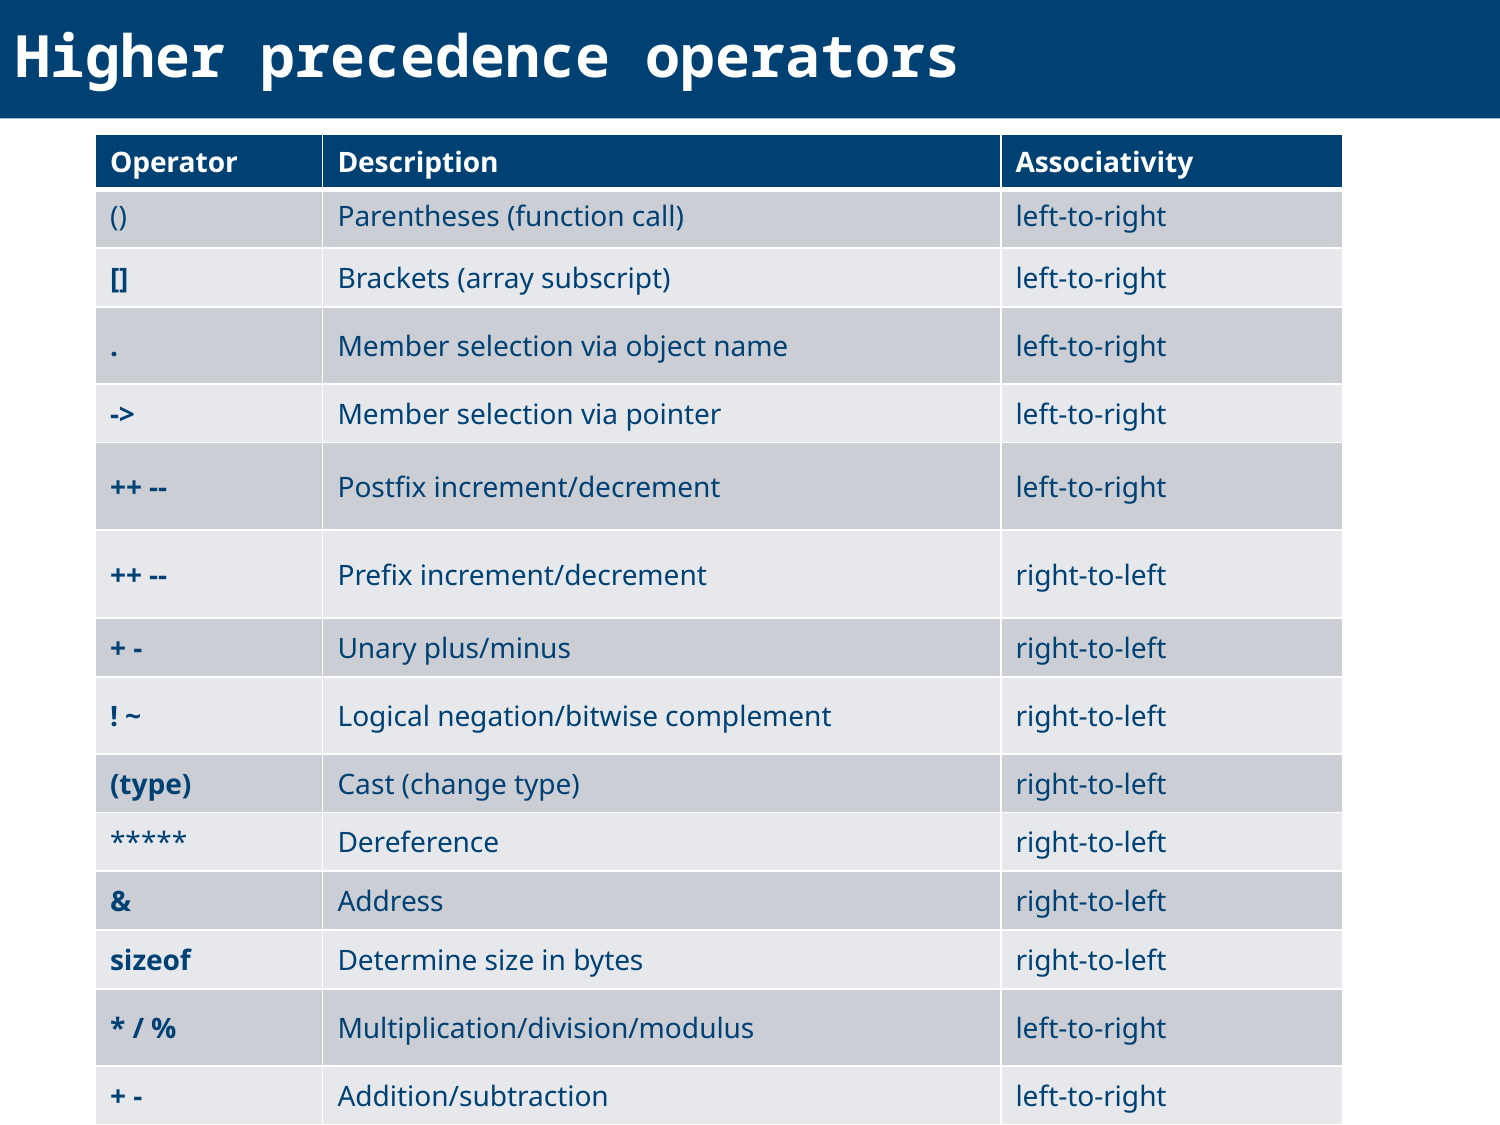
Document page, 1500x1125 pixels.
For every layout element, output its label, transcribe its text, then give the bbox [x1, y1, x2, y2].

table_cell right-to-left [1002, 678, 1342, 753]
table_cell Member selection via pointer [323, 385, 1000, 442]
table_cell right-to-left [1002, 619, 1342, 676]
table_header Description [323, 135, 1000, 187]
table_cell [] [96, 249, 322, 306]
table_cell right-to-left [1002, 931, 1342, 988]
table_cell left-to-right [1002, 443, 1342, 529]
table_cell * / % [96, 990, 322, 1065]
table_cell + - [96, 1067, 322, 1124]
table_cell Determine size in bytes [323, 931, 1000, 988]
table_cell left-to-right [1002, 308, 1342, 383]
table_cell Dereference [323, 813, 1000, 870]
table_cell left-to-right [1002, 990, 1342, 1065]
table_cell Postfix increment/decrement [323, 443, 1000, 529]
table_cell right-to-left [1002, 872, 1342, 929]
table_cell left-to-right [1002, 249, 1342, 306]
table_cell ++ -- [96, 531, 322, 617]
table_cell Member selection via object name [323, 308, 1000, 383]
table_cell Multiplication/division/modulus [323, 990, 1000, 1065]
table_cell Brackets (array subscript) [323, 249, 1000, 306]
table_header Operator [96, 135, 322, 187]
table_cell -> [96, 385, 322, 442]
table_cell ! ~ [96, 678, 322, 753]
text_box Higher precedence operators [0, 0, 1500, 119]
table_cell left-to-right [1002, 385, 1342, 442]
table_cell () [96, 192, 322, 247]
table_cell ++ -- [96, 443, 322, 529]
table_cell Addition/subtraction [323, 1067, 1000, 1124]
picture [0, 119, 1500, 1125]
table_cell Parentheses (function call) [323, 192, 1000, 247]
table_header Associativity [1002, 135, 1342, 187]
table_cell right-to-left [1002, 813, 1342, 870]
table_cell Unary plus/minus [323, 619, 1000, 676]
table_cell right-to-left [1002, 755, 1342, 812]
table_cell (type) [96, 755, 322, 812]
table_cell Address [323, 872, 1000, 929]
table_cell + - [96, 619, 322, 676]
table_cell Logical negation/bitwise complement [323, 678, 1000, 753]
table_cell & [96, 872, 322, 929]
table_cell Cast (change type) [323, 755, 1000, 812]
table_cell . [96, 308, 322, 383]
table_cell right-to-left [1002, 531, 1342, 617]
table_cell ***** [96, 813, 322, 870]
table_cell Prefix increment/decrement [323, 531, 1000, 617]
table_cell sizeof [96, 931, 322, 988]
table_cell left-to-right [1002, 1067, 1342, 1124]
table_cell left-to-right [1002, 192, 1342, 247]
